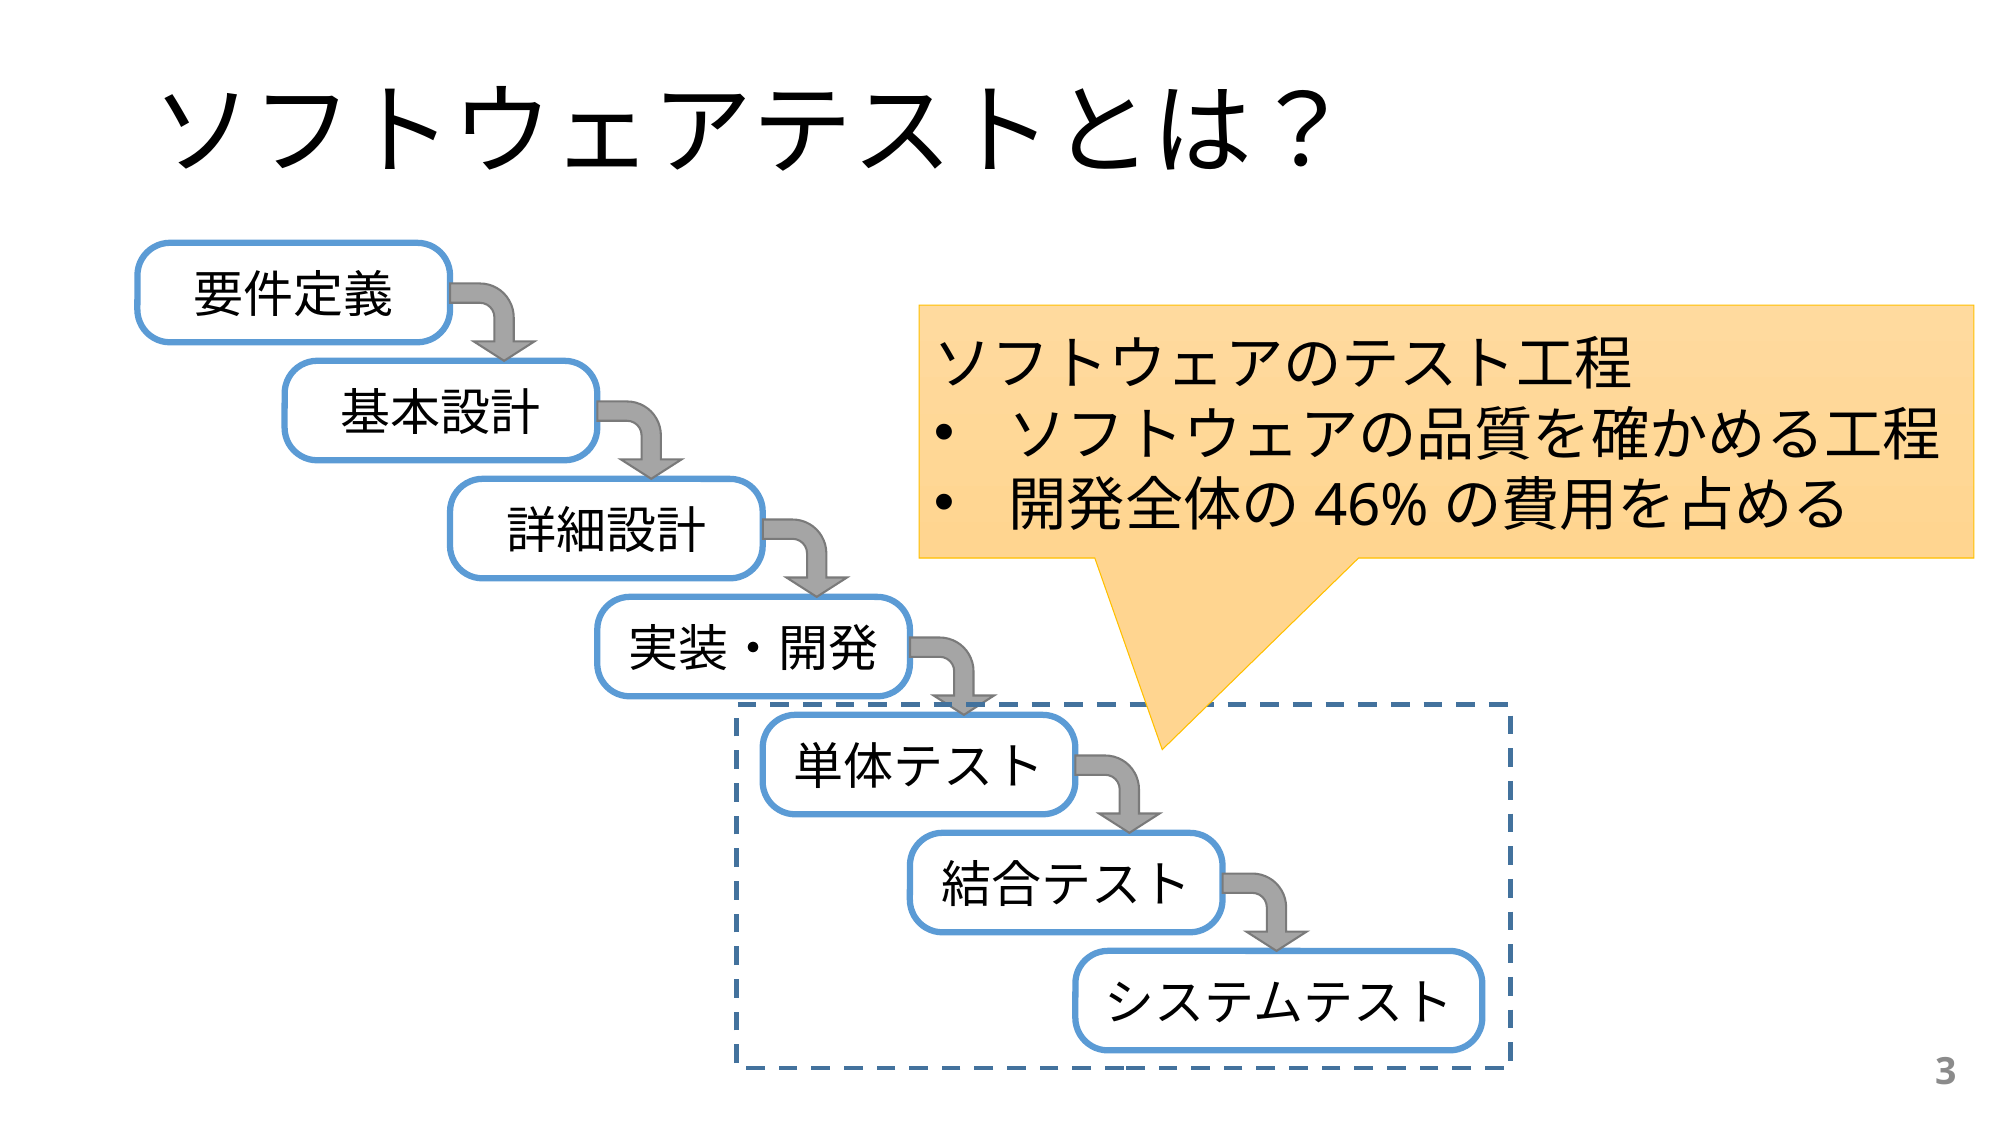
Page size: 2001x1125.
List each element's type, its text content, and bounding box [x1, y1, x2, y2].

title ソフトウェアテストとは？ [137, 25, 1863, 243]
text_box [736, 704, 1512, 1069]
text_box [596, 400, 686, 481]
text_box 基本設計 [283, 359, 599, 462]
text_box [908, 636, 998, 704]
text_box 実装・開発 [596, 595, 911, 698]
text_box 詳細設計 [448, 477, 764, 580]
text_box [761, 518, 851, 599]
text_box 要件定義 [136, 241, 452, 344]
text_box [449, 282, 538, 363]
text_box ソフトウェアのテスト工程 ソフトウェアの品質を確かめる工程 開発全体の46%の費用を占める [918, 304, 1975, 751]
slide_number 3 [1521, 1042, 1972, 1103]
